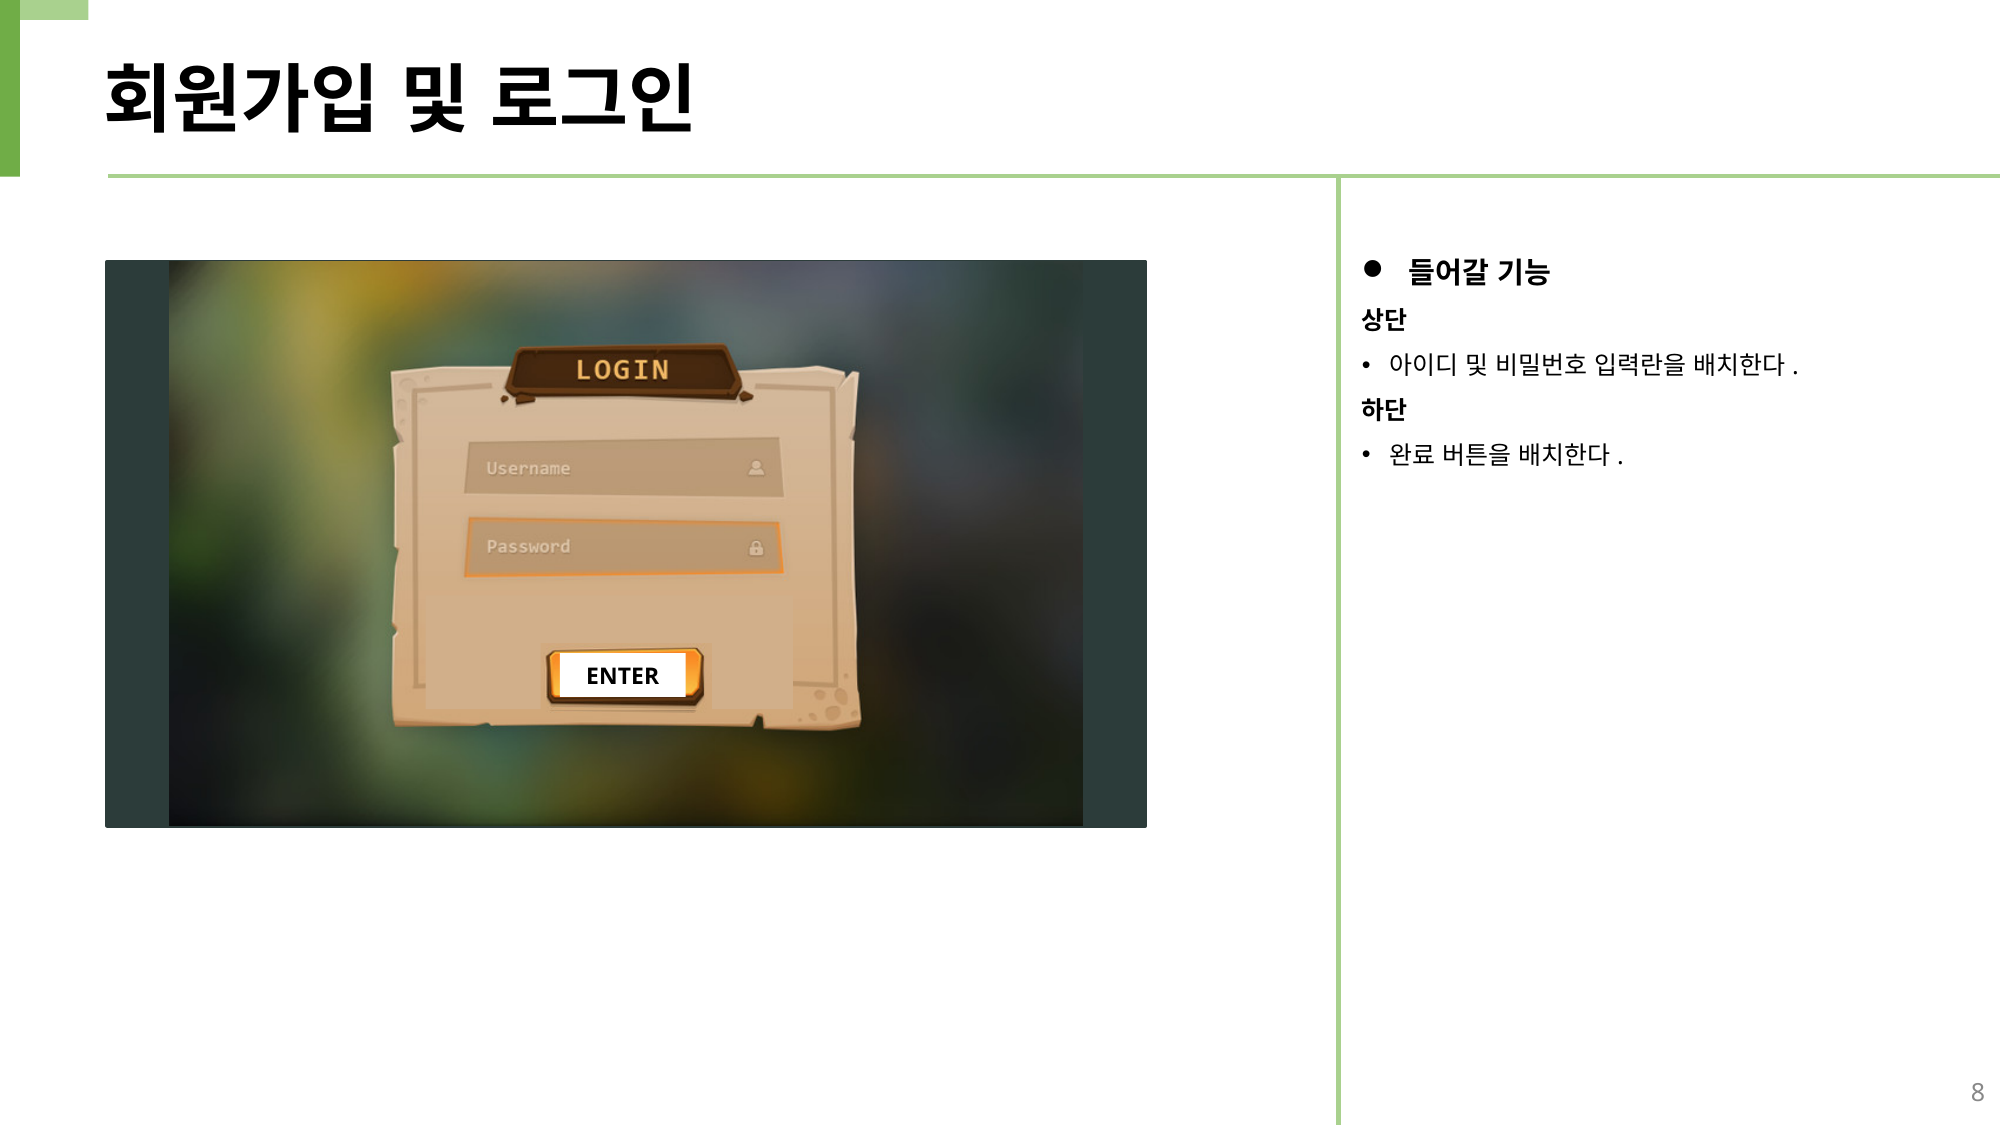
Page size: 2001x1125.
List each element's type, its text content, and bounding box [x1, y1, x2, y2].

slide_number 8 [1550, 1063, 2000, 1123]
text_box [0, 0, 1646, 177]
text_box [1081, 260, 1147, 828]
text_box 들어갈 기능 상단 아이디 및 비밀번호 입력란을 배치한다. 하단 완료 버튼을 배치한다. [1347, 229, 1989, 477]
text_box [105, 260, 170, 828]
picture [169, 261, 1084, 826]
